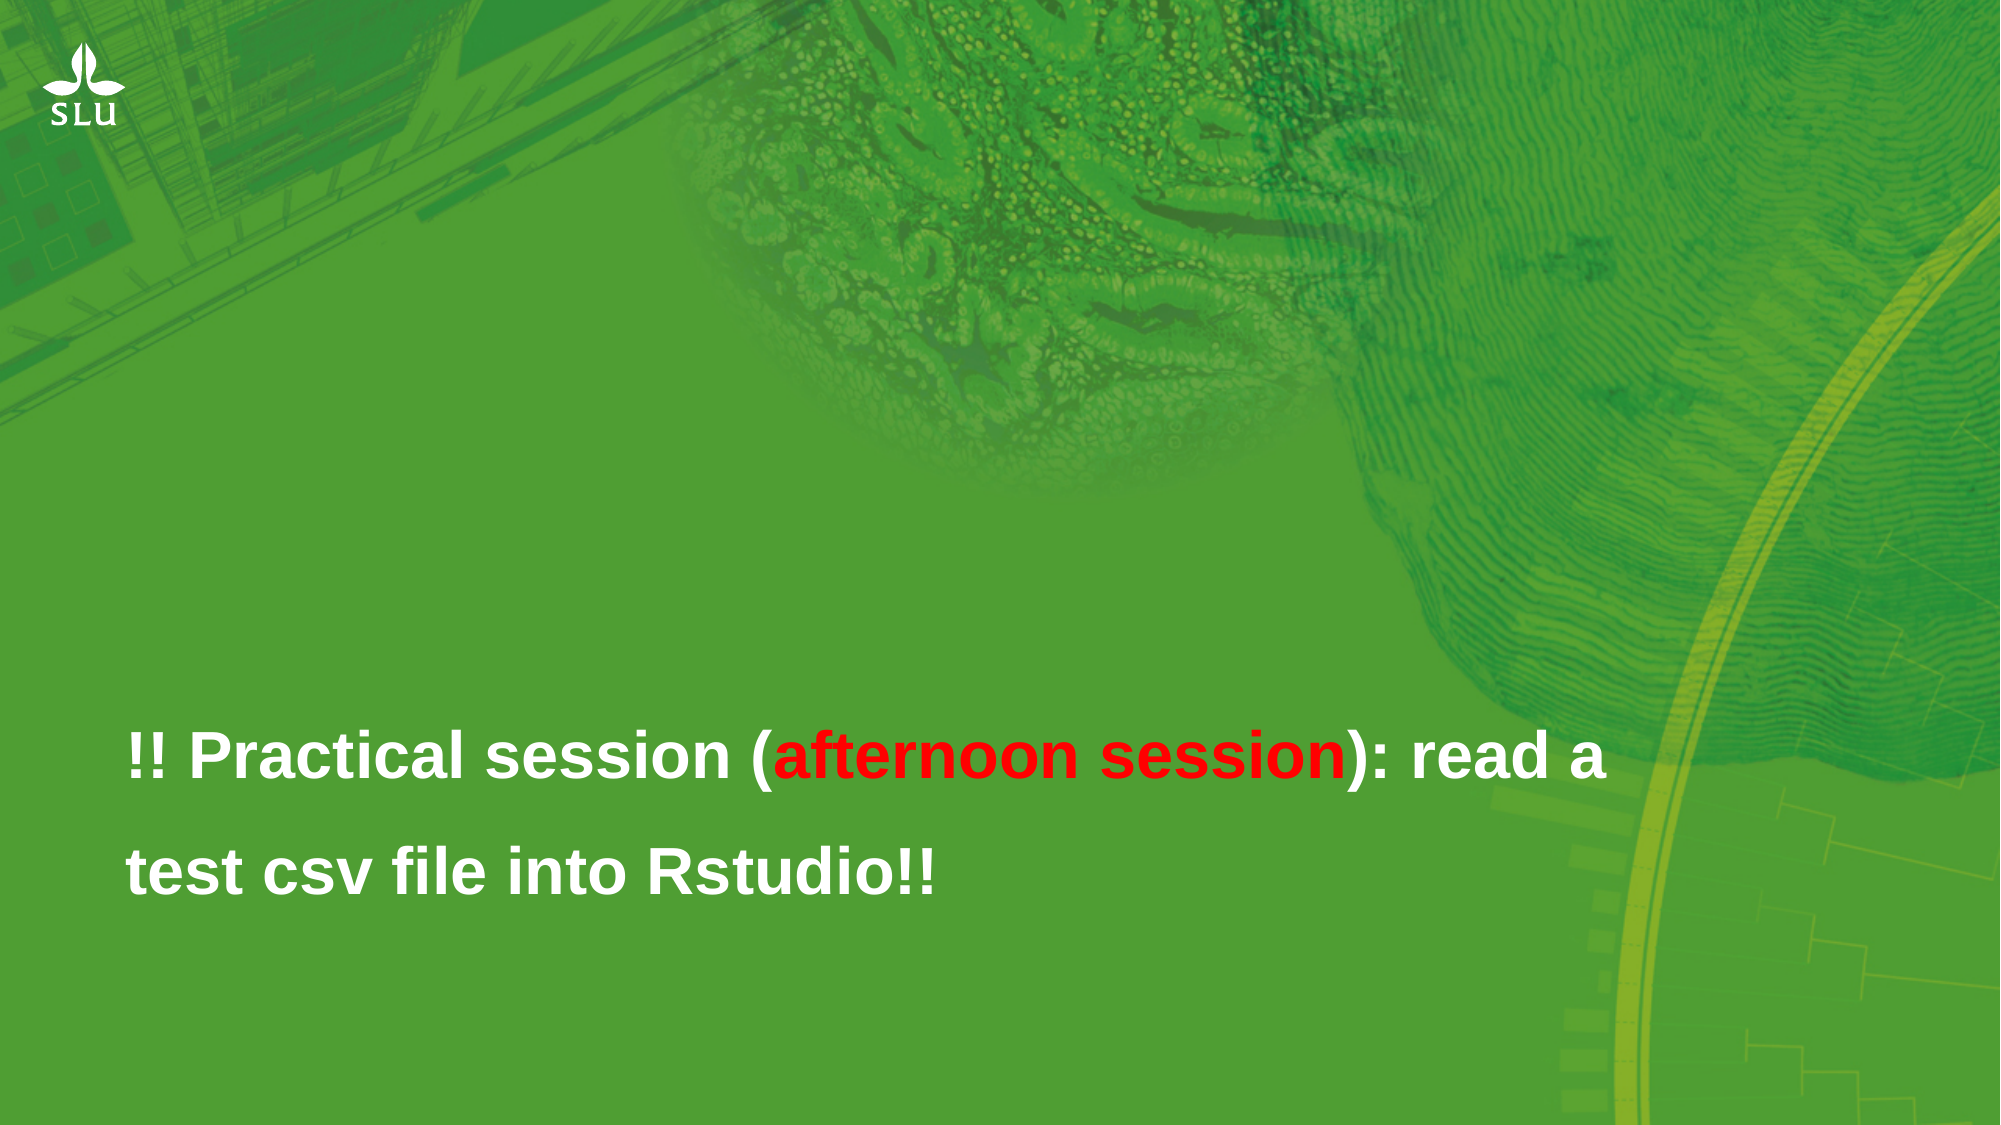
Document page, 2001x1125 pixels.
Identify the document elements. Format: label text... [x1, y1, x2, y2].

picture [0, 0, 2000, 1125]
title !! Practical session (afternoon session): read a test csv file into Rstudio!! [125, 516, 1626, 909]
